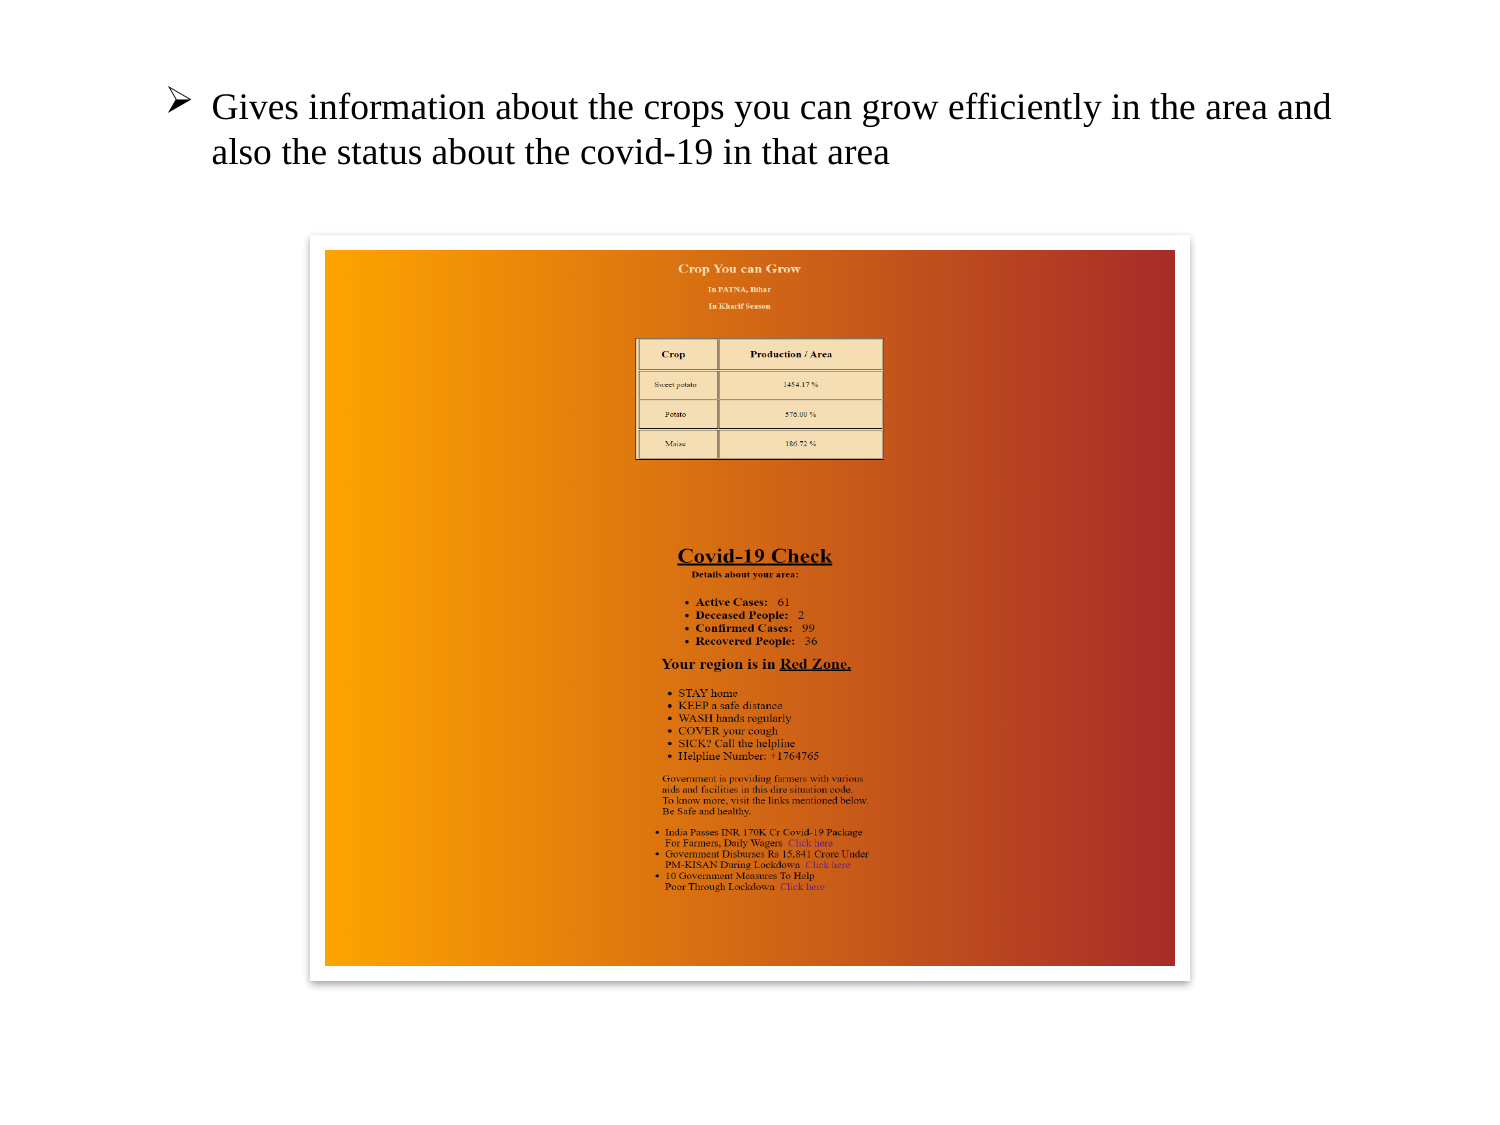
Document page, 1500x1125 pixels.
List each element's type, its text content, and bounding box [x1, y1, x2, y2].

picture [324, 249, 1176, 967]
text_box Gives information about the crops you can grow efficiently in the area and also the status about the covid-19 in that area [150, 74, 1388, 180]
